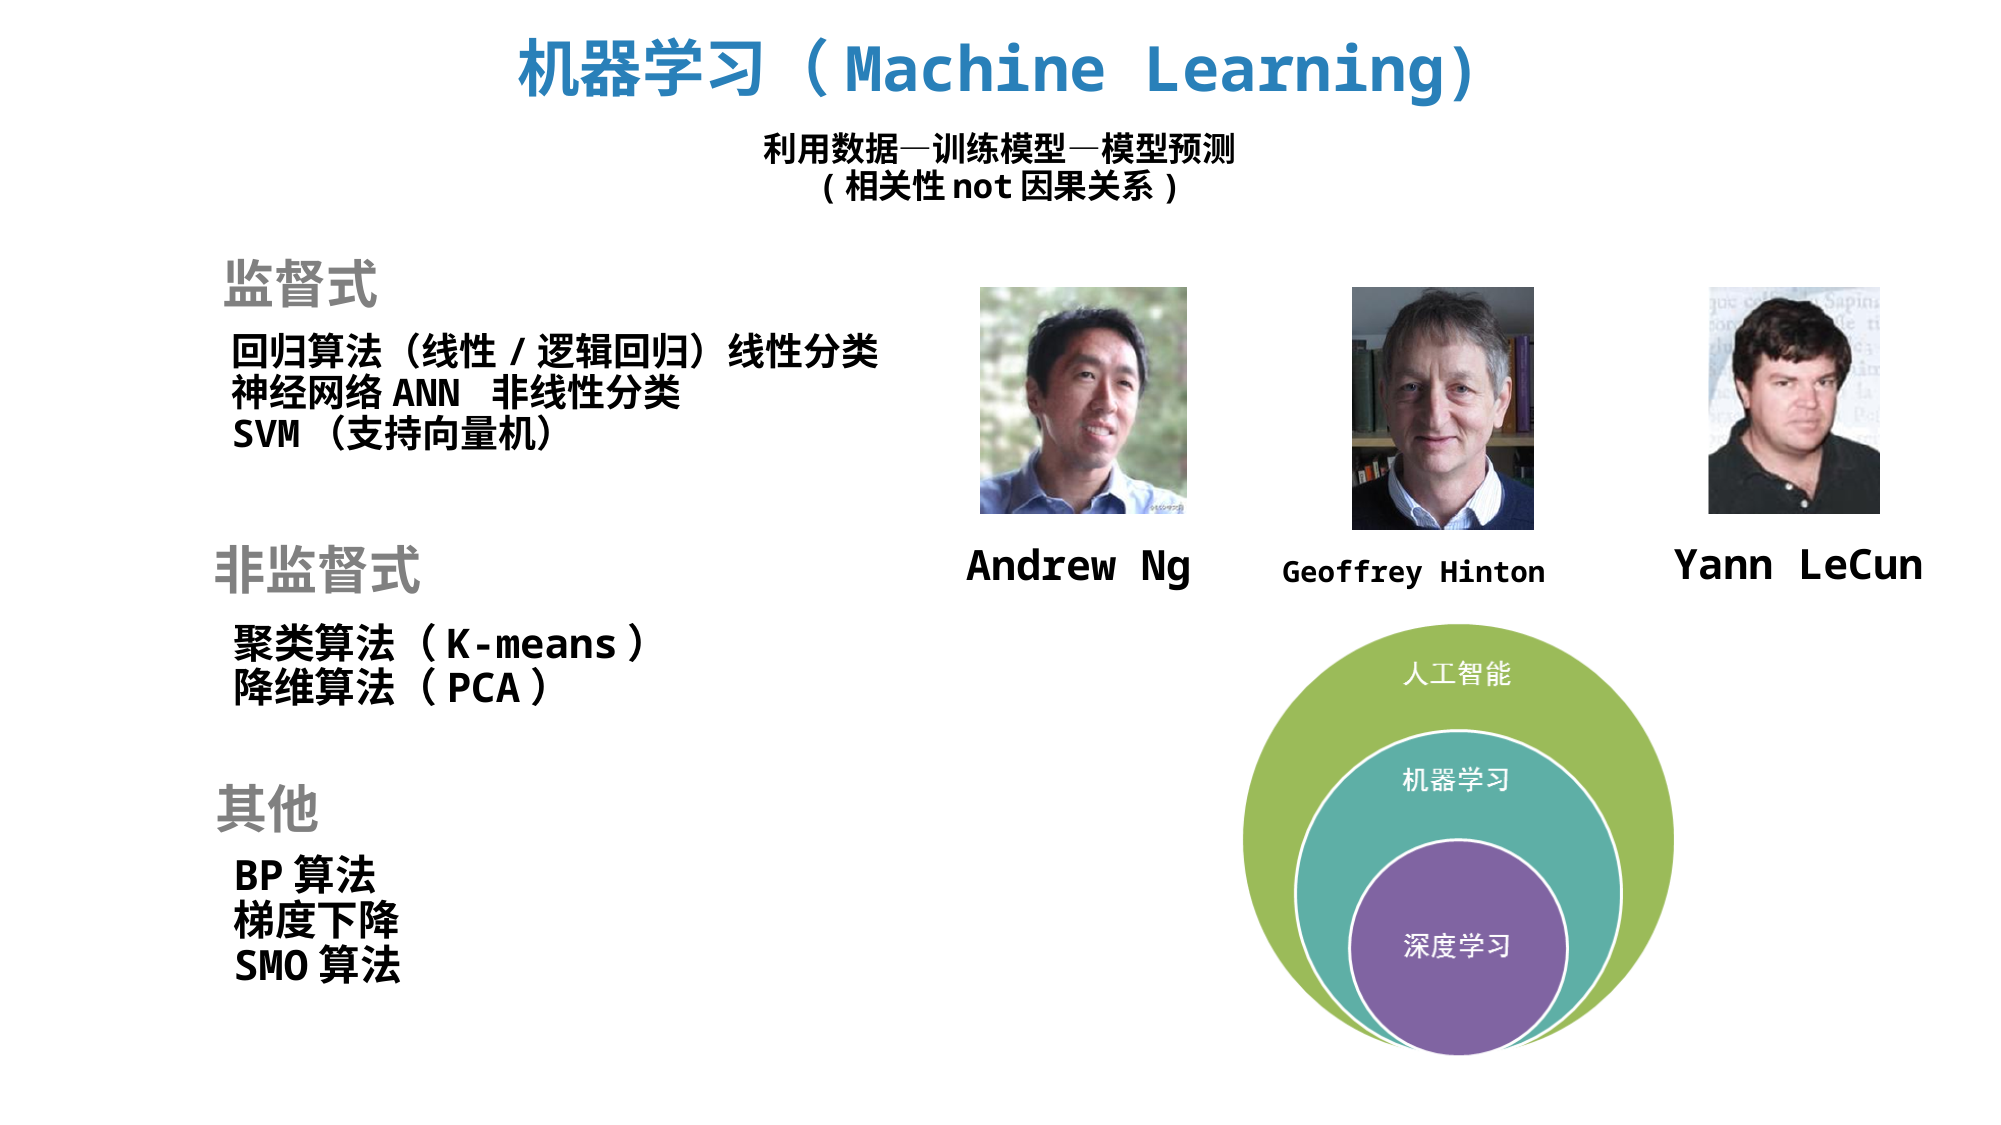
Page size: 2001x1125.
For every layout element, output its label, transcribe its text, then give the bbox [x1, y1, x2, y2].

picture [1226, 608, 1688, 1061]
title 机器学习（Machine Learning) [0, 32, 2000, 113]
text_box 聚类算法（K-means） 降维算法（PCA） [218, 615, 695, 719]
text_box BP算法 梯度下降 SMO算法 [218, 816, 493, 997]
text_box Geoffrey Hinton [1267, 559, 1590, 597]
text_box Andrew Ng [951, 536, 1208, 597]
text_box Yann LeCun [1658, 536, 1981, 597]
text_box 其他 [0, 766, 538, 847]
picture [973, 265, 1885, 559]
text_box 监督式 [29, 242, 571, 323]
text_box 非监督式 [47, 528, 588, 609]
text_box 回归算法（线性/逻辑回归）线性分类 神经网络ANN 非线性分类 SVM（支持向量机） [216, 296, 945, 464]
text_box 利用数据—训练模型—模型预测 (相关性not因果关系) [420, 125, 1580, 214]
